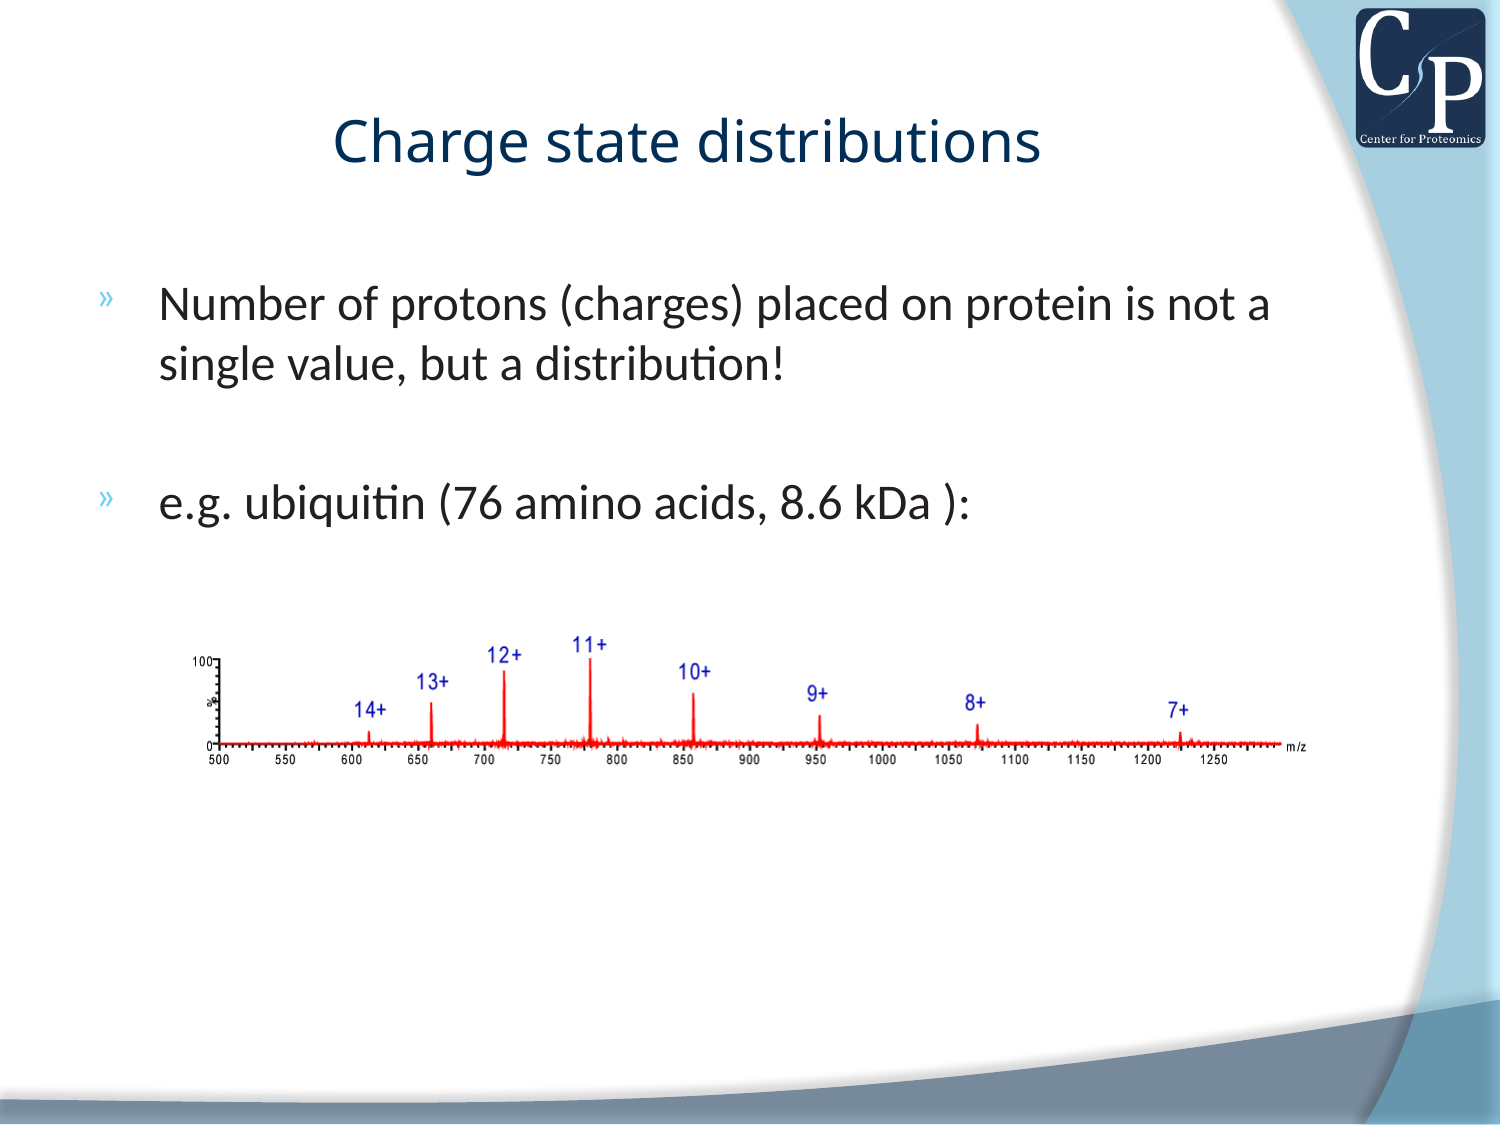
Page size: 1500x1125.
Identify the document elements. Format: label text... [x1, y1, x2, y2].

title Charge state distributions [75, 45, 1300, 233]
list Number of protons (charges) placed on protein is not a single value, but a distribution! e.g. ubiquitin (76 amino acids, 8.6 kDa ): [75, 262, 1300, 1005]
picture [1352, 7, 1488, 148]
picture [192, 633, 1308, 768]
